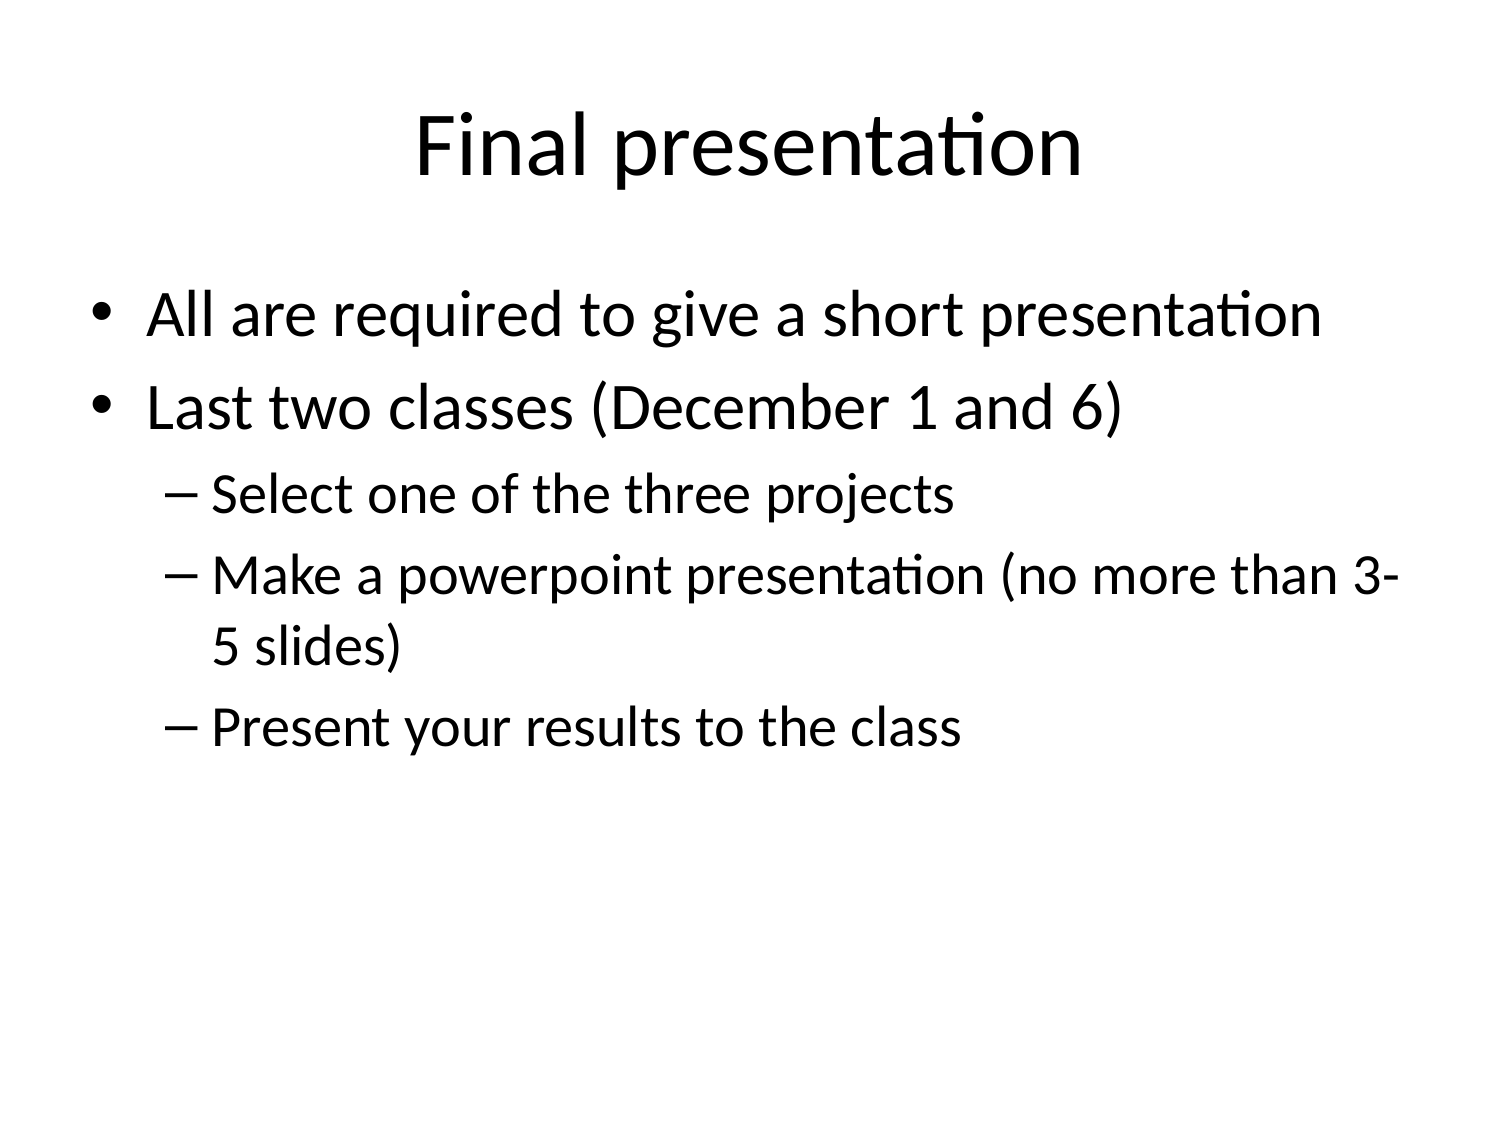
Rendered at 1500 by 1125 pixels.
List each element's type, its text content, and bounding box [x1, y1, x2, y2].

title Final presentation [75, 45, 1425, 233]
list All are required to give a short presentation Last two classes (December 1 and 6) Select one of the three projects Make a powerpoint presentation (no more than 3-5 slides) Present your results to the class [75, 262, 1425, 1005]
